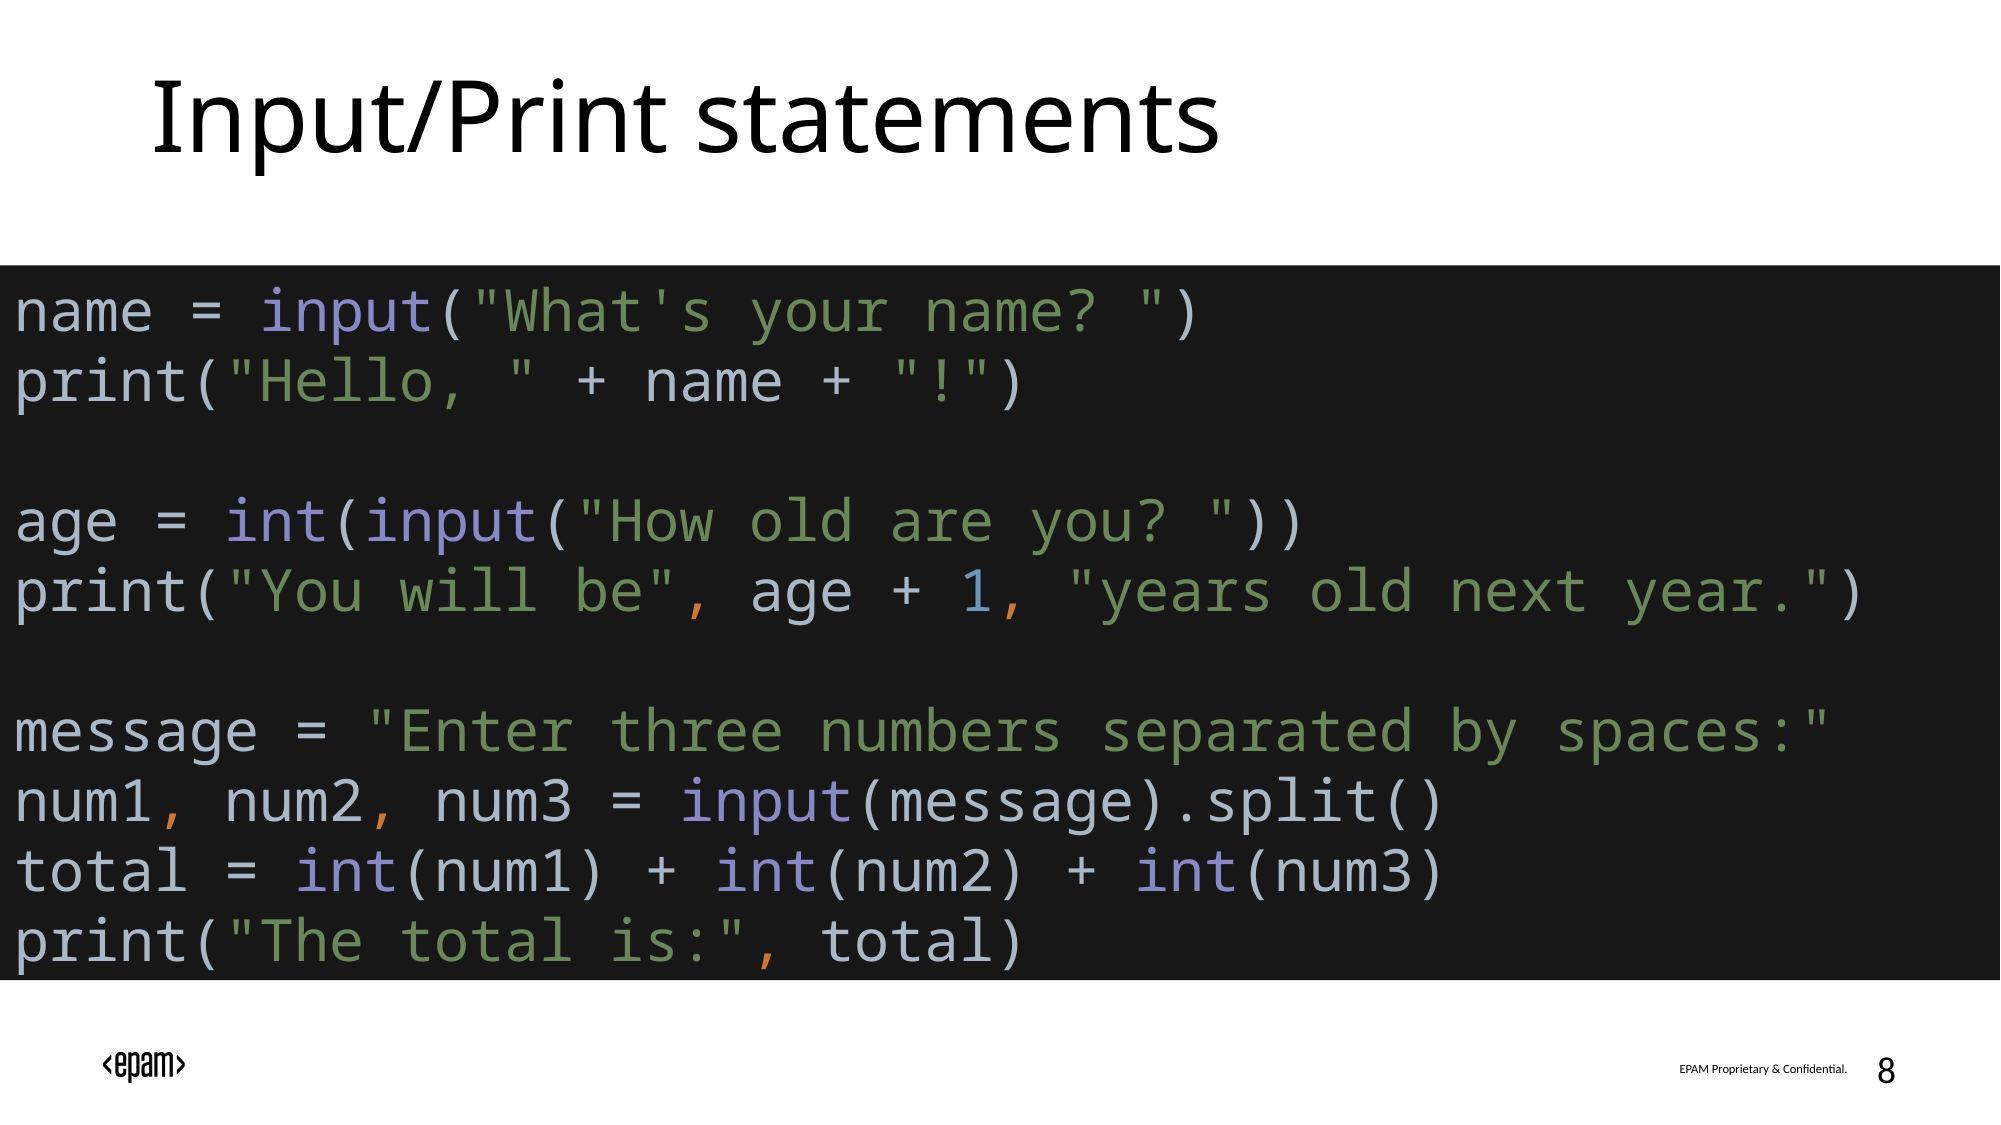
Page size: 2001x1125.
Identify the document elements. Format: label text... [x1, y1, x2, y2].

title Input/Print statements [151, 52, 1354, 158]
text_box name = input("What's your name? ") print("Hello, " + name + "!") age = int(input("How old are you? ")) print("You will be", age + 1, "years old next year.") message = "Enter three numbers separated by spaces:" num1, num2, num3 = input(message).split() total = int(num1) + int(num2) + int(num3) print("The total is:", total) [0, 265, 2000, 981]
